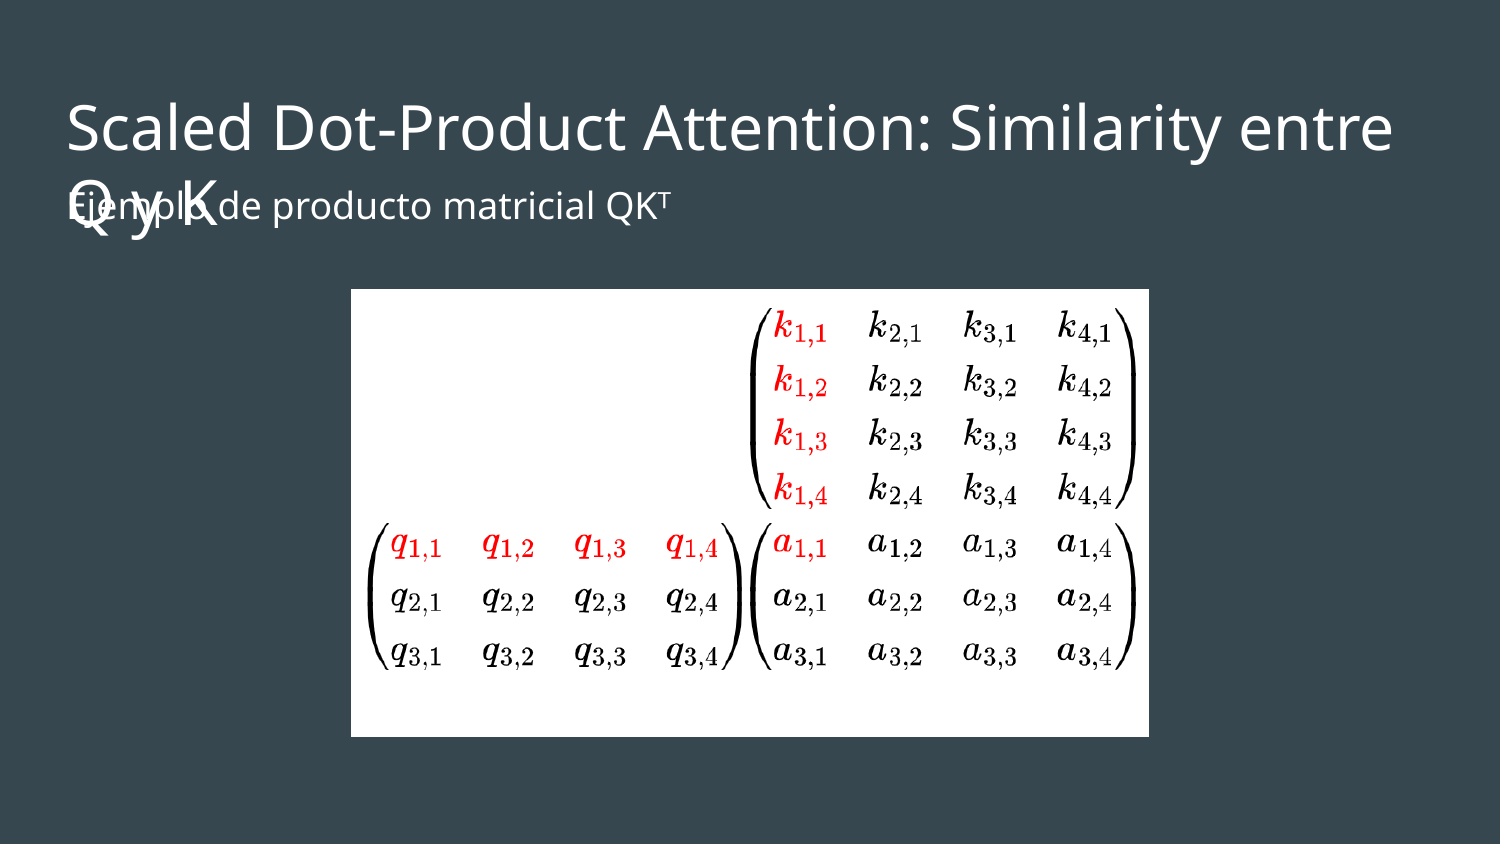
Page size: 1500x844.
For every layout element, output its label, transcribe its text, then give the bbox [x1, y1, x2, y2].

text_box Ejemplo de producto matricial QKᵀ [51, 166, 1402, 244]
picture [350, 289, 1150, 738]
title Scaled Dot-Product Attention: Similarity entre Q y K [51, 72, 1449, 167]
